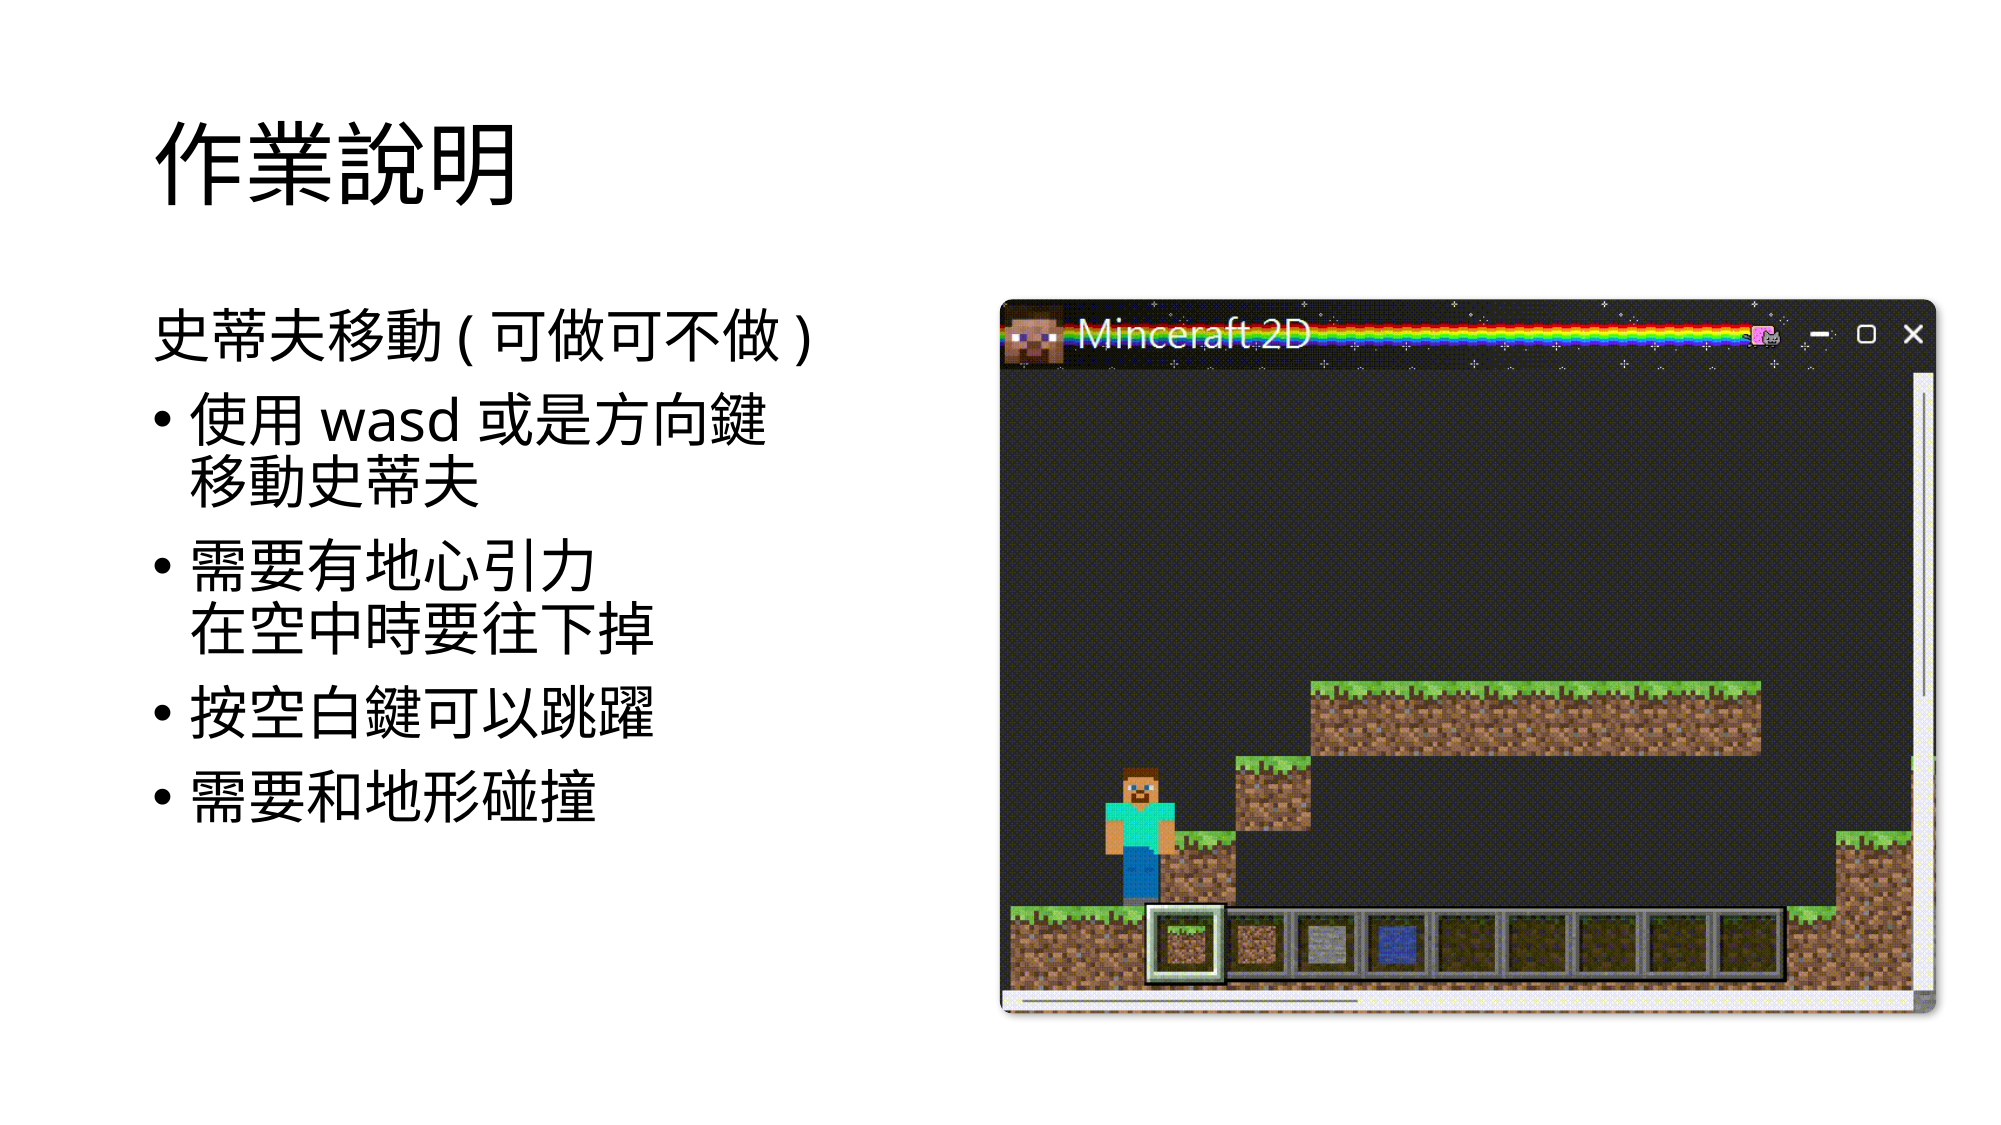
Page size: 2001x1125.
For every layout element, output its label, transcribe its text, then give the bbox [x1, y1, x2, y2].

list 史蒂夫移動(可做可不做) 使用wasd或是方向鍵 移動史蒂夫 需要有地心引力 在空中時要往下掉 按空白鍵可以跳躍 需要和地形碰撞 [137, 299, 999, 1014]
title 作業說明 [137, 59, 1863, 278]
picture [999, 298, 1937, 1014]
